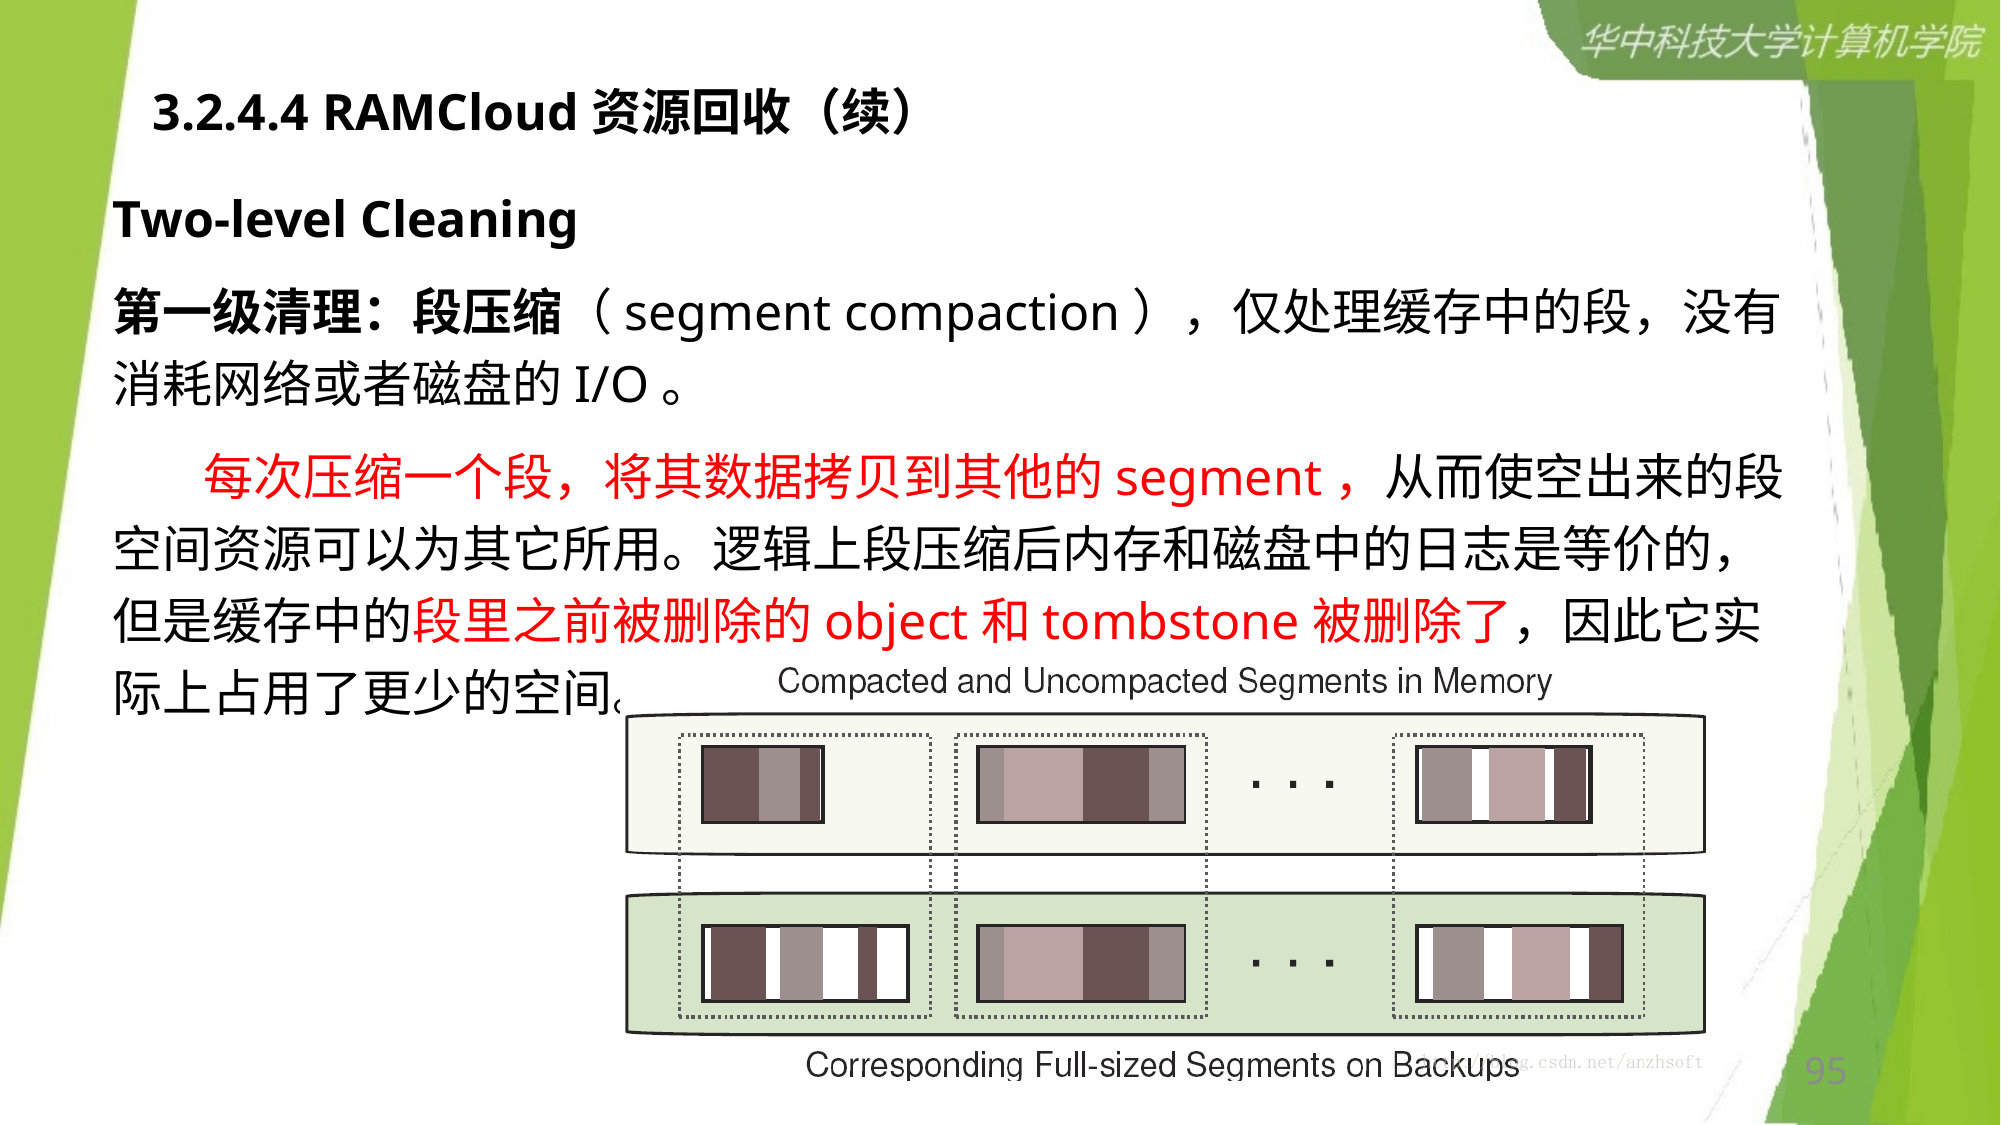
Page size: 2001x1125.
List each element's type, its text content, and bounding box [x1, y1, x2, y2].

picture [0, 0, 2001, 1125]
list Two-level Cleaning 第一级清理：段压缩（segment compaction），仅处理缓存中的段，没有消耗网络或者磁盘的I/O。 每次压缩一个段，将其数据拷贝到其他的segment，从而使空出来的段空间资源可以为其它所用。逻辑上段压缩后内存和磁盘中的日志是等价的，但是缓存中的段里之前被删除的object和tombstone被删除了，因此它实际上占用了更少的空间。 [97, 168, 1816, 664]
slide_number 95 [1412, 1042, 1863, 1103]
title 3.2.4.4 RAMCloud资源回收（续） [137, 59, 1863, 169]
